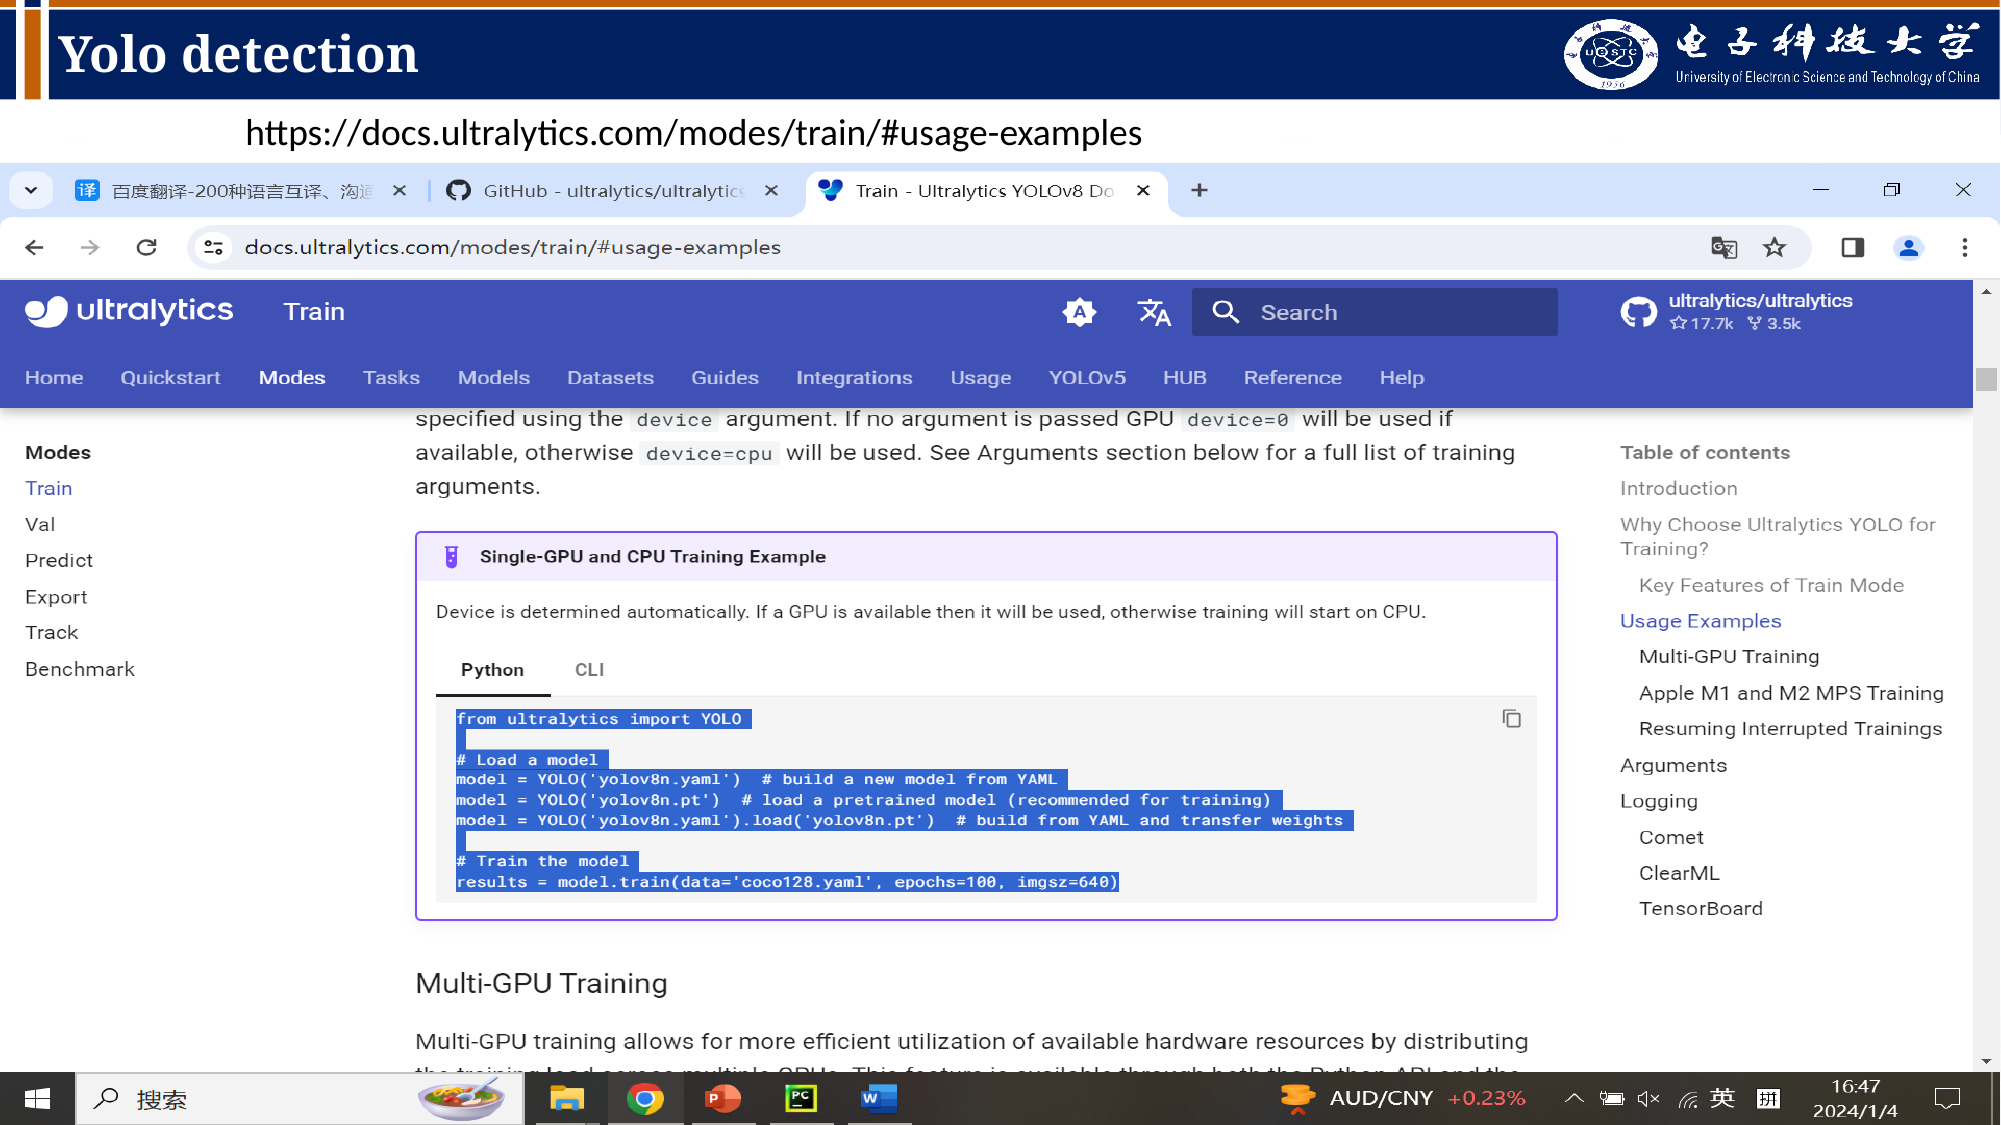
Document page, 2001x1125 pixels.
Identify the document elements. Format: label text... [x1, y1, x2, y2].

picture [0, 0, 2001, 1125]
title Yolo detection [43, 10, 476, 101]
picture [1564, 19, 1980, 90]
text_box https://docs.ultralytics.com/modes/train/#usage-examples [230, 100, 1231, 161]
